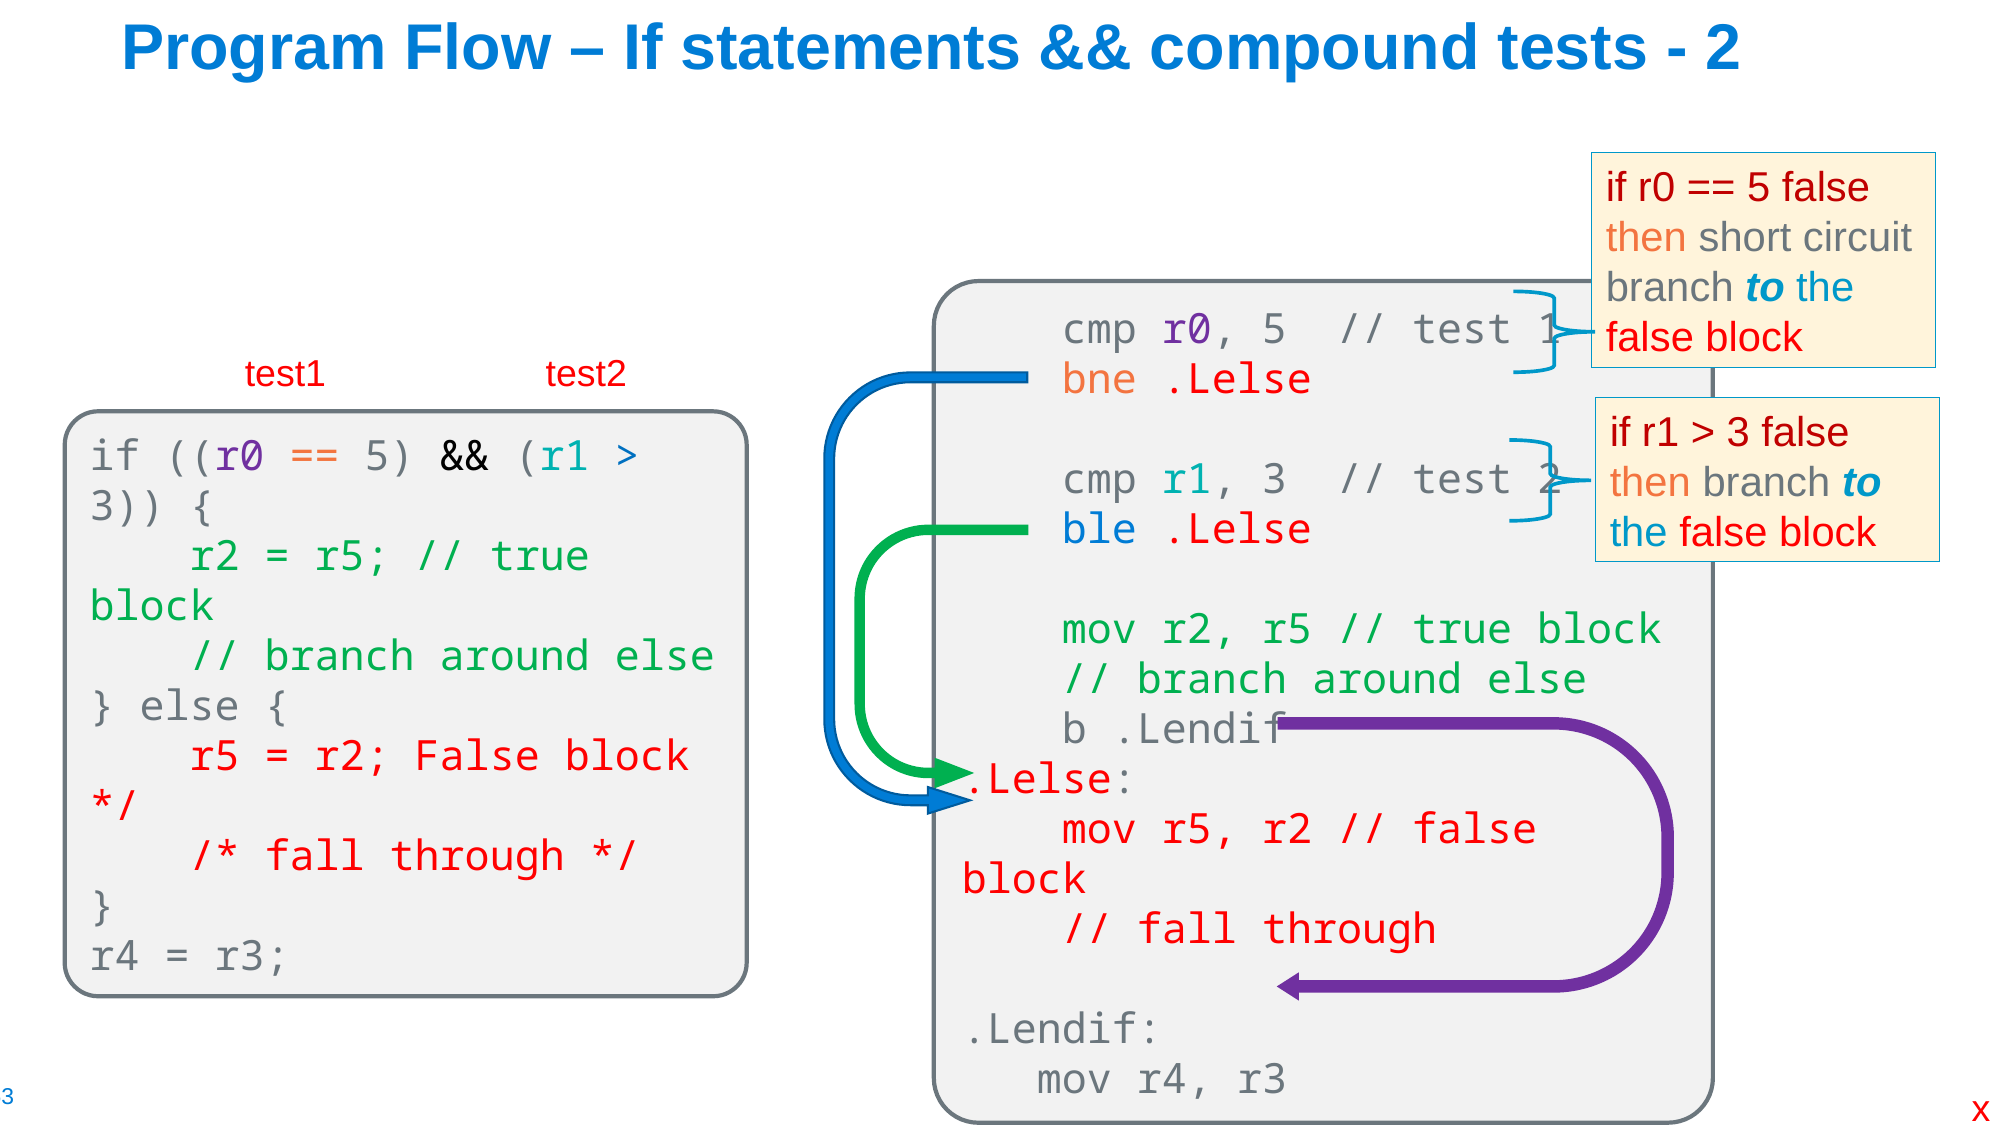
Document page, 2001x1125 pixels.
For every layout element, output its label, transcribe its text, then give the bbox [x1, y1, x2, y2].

text_box [1276, 717, 1674, 1001]
title Program Flow – If statements && compound tests - 2 [106, 39, 1832, 90]
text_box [1513, 152, 1936, 373]
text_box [1509, 397, 1940, 564]
text_box cmp r0, 5 // test 1 bne .Lelse cmp r1, 3 // test 2 ble .Lelse mov r2, r5 // true block // branch around else b .Lendif .Lelse: mov r5, r2 // false block // fall through .Lendif: mov r4, r3 [933, 281, 1713, 1123]
text_box [823, 371, 1029, 816]
text_box x [1956, 1076, 2000, 1125]
text_box if ((r0 == 5) && (r1 > 3)) { r2 = r5; // true block // branch around else } else { r5 = r2; False block */ /* fall through */ } r4 = r3; [64, 411, 747, 997]
text_box test1 test2 [230, 341, 643, 402]
text_box [854, 524, 1029, 789]
